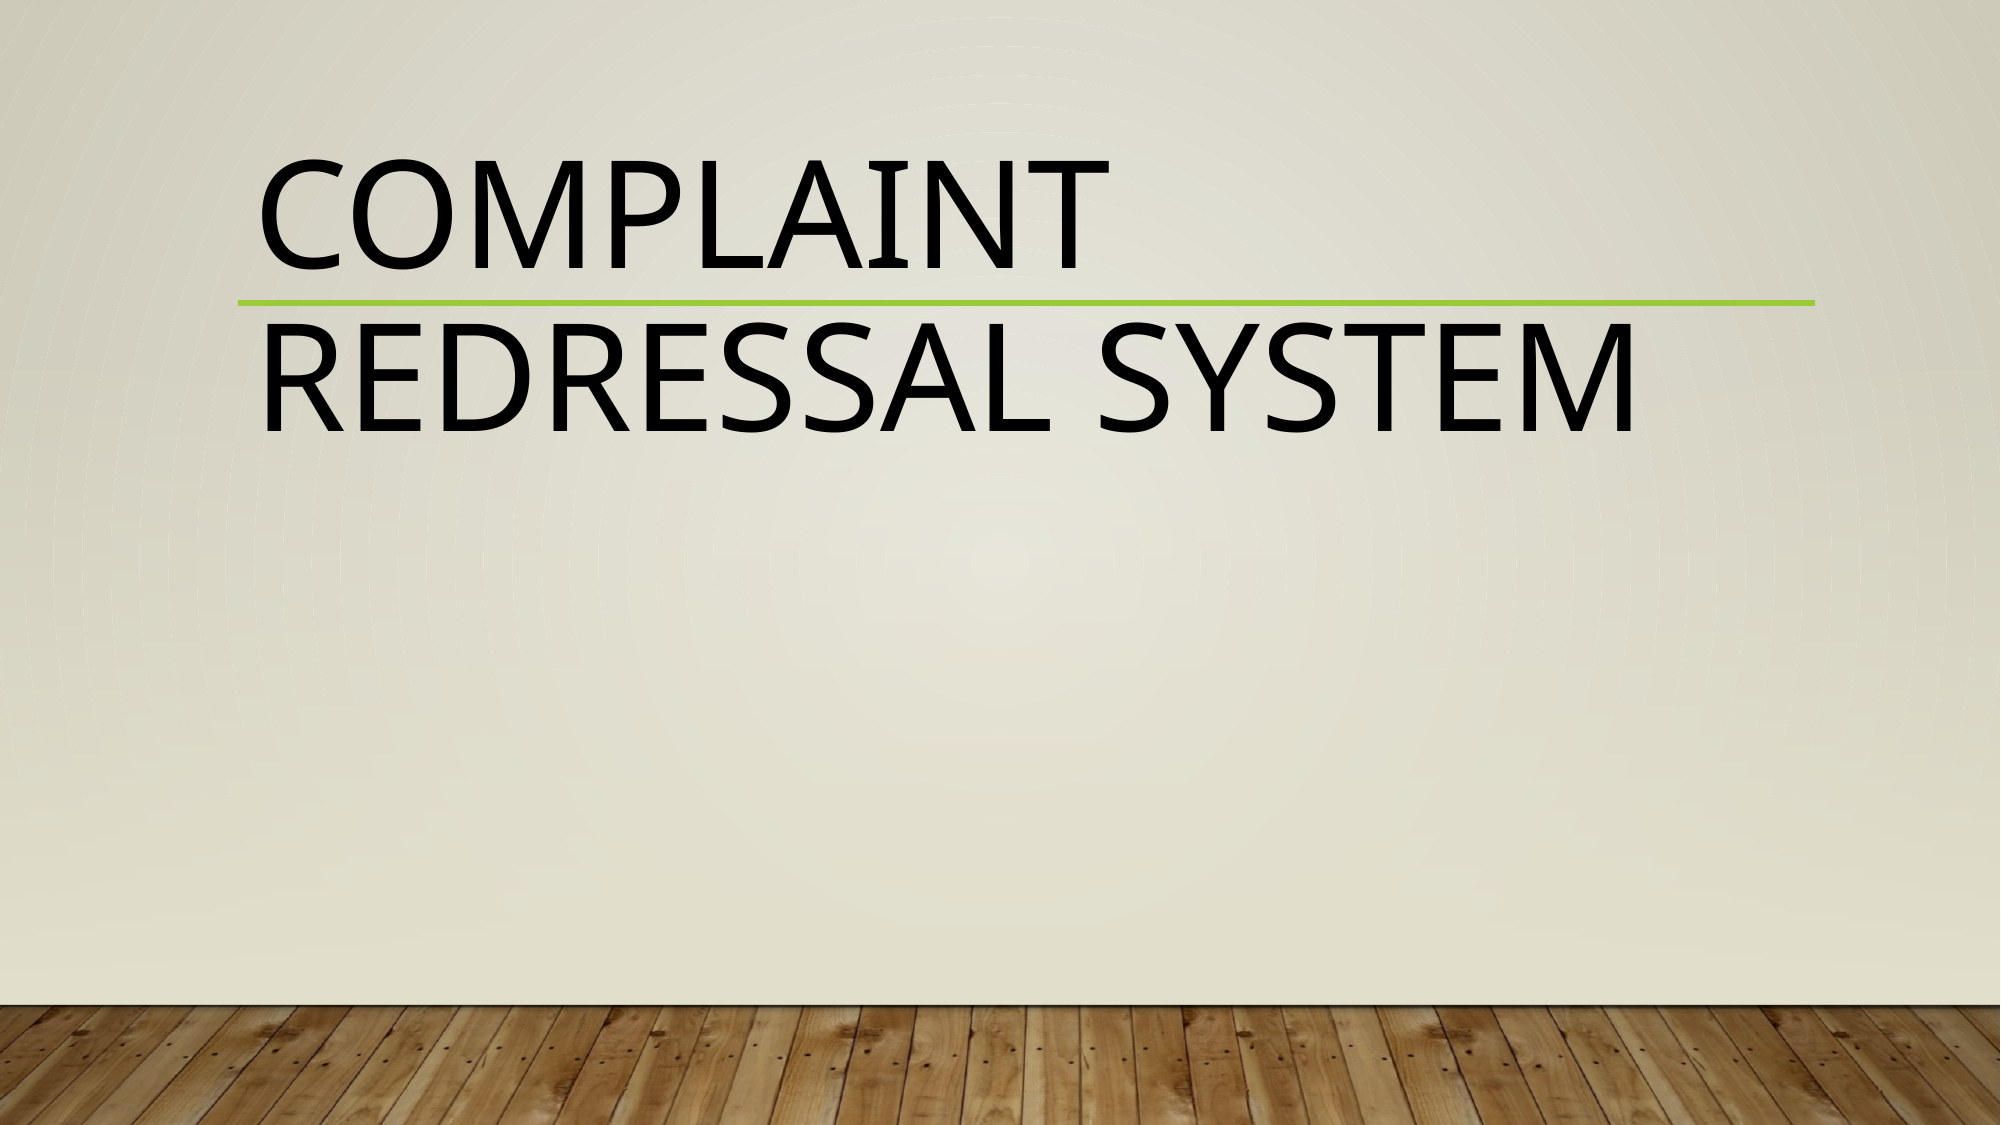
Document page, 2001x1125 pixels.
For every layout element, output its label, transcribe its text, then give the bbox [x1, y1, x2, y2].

picture [0, 1005, 2000, 1125]
title Complaint redressal system [238, 131, 1814, 466]
